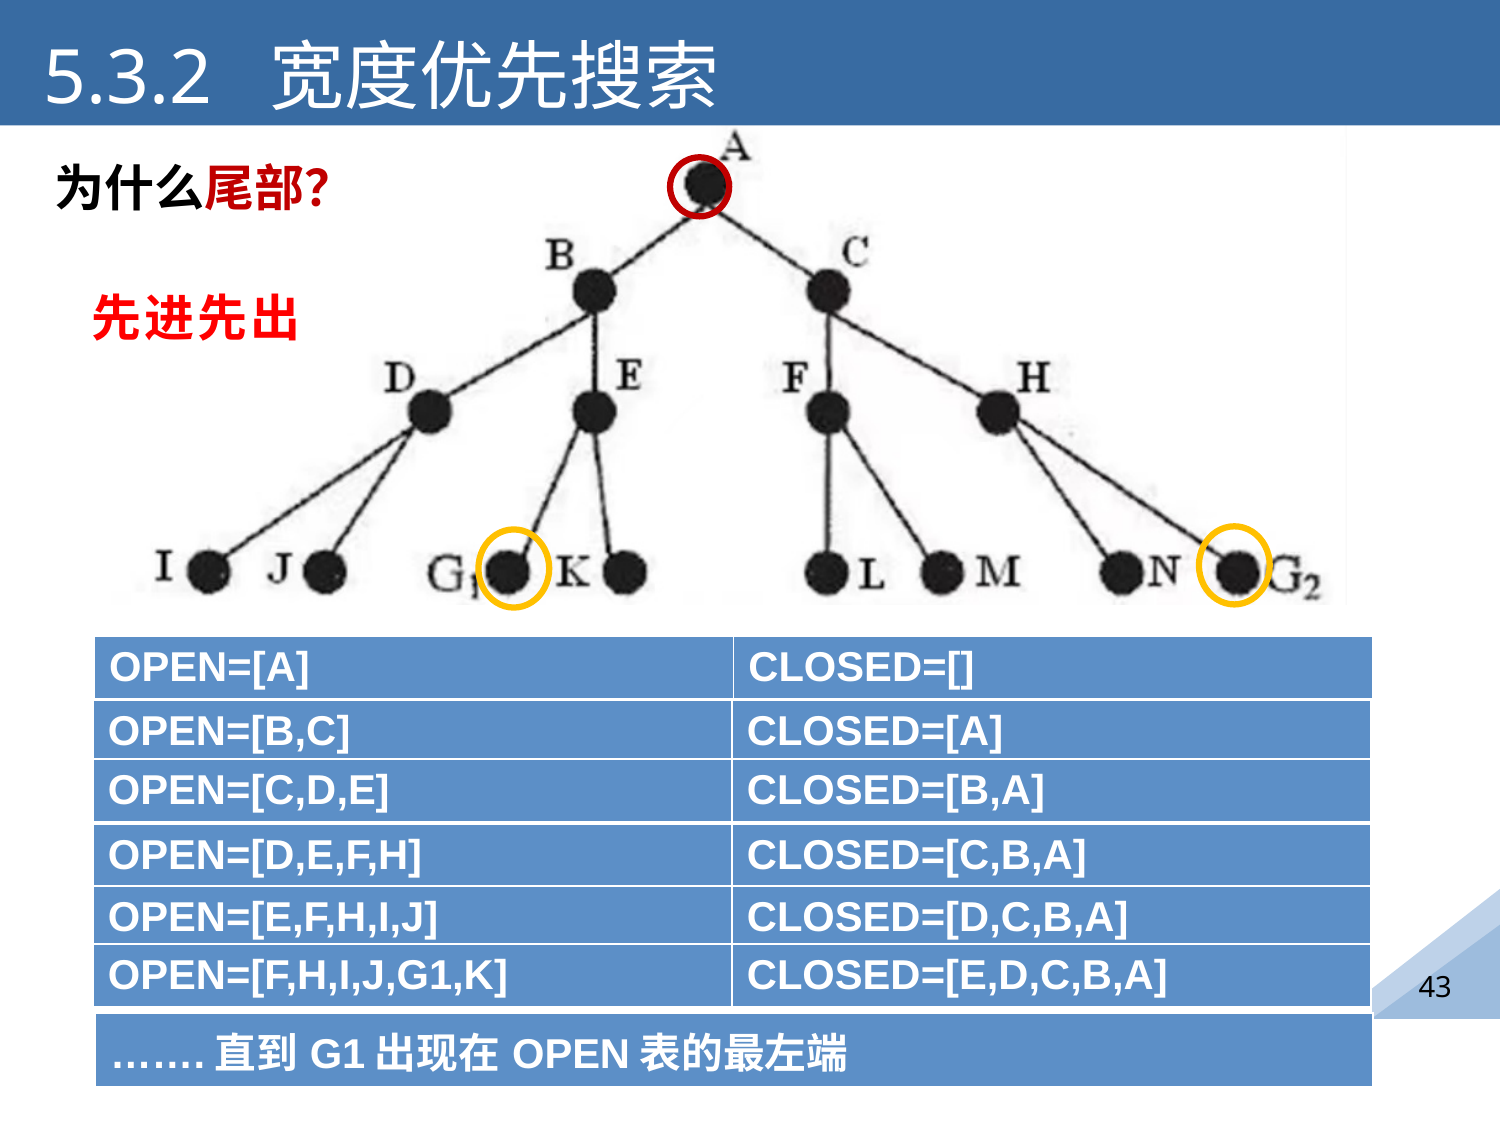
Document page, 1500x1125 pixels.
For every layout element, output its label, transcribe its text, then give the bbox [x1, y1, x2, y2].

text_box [1333, 885, 1500, 1019]
table_header CLOSED=[A] [733, 701, 1370, 758]
text_box 5.3.2 宽度优先搜索 [0, 0, 1500, 126]
table_header CLOSED=[D,C,B,A] [733, 887, 1333, 943]
table_header CLOSED=[B,A] [733, 760, 1370, 821]
table_header …….直到G1出现在OPEN表的最左端 [96, 1014, 1372, 1086]
text_box 先进先出 [76, 278, 111, 354]
picture [111, 117, 1347, 605]
table_header OPEN=[A] [95, 637, 733, 698]
table_header OPEN=[F,H,I,J,G1,K] [94, 945, 731, 1006]
table_header CLOSED=[C,B,A] [733, 825, 1370, 885]
text_box [498, 605, 529, 609]
table_header CLOSED=[E,D,C,B,A] [733, 945, 1333, 1006]
table_header OPEN=[C,D,E] [94, 760, 731, 821]
table_header OPEN=[D,E,F,H] [94, 825, 731, 885]
table_header CLOSED=[] [734, 637, 1372, 698]
text_box 为什么尾部？ [39, 149, 111, 224]
table_header OPEN=[E,F,H,I,J] [94, 887, 731, 943]
table_header OPEN=[B,C] [94, 701, 731, 758]
